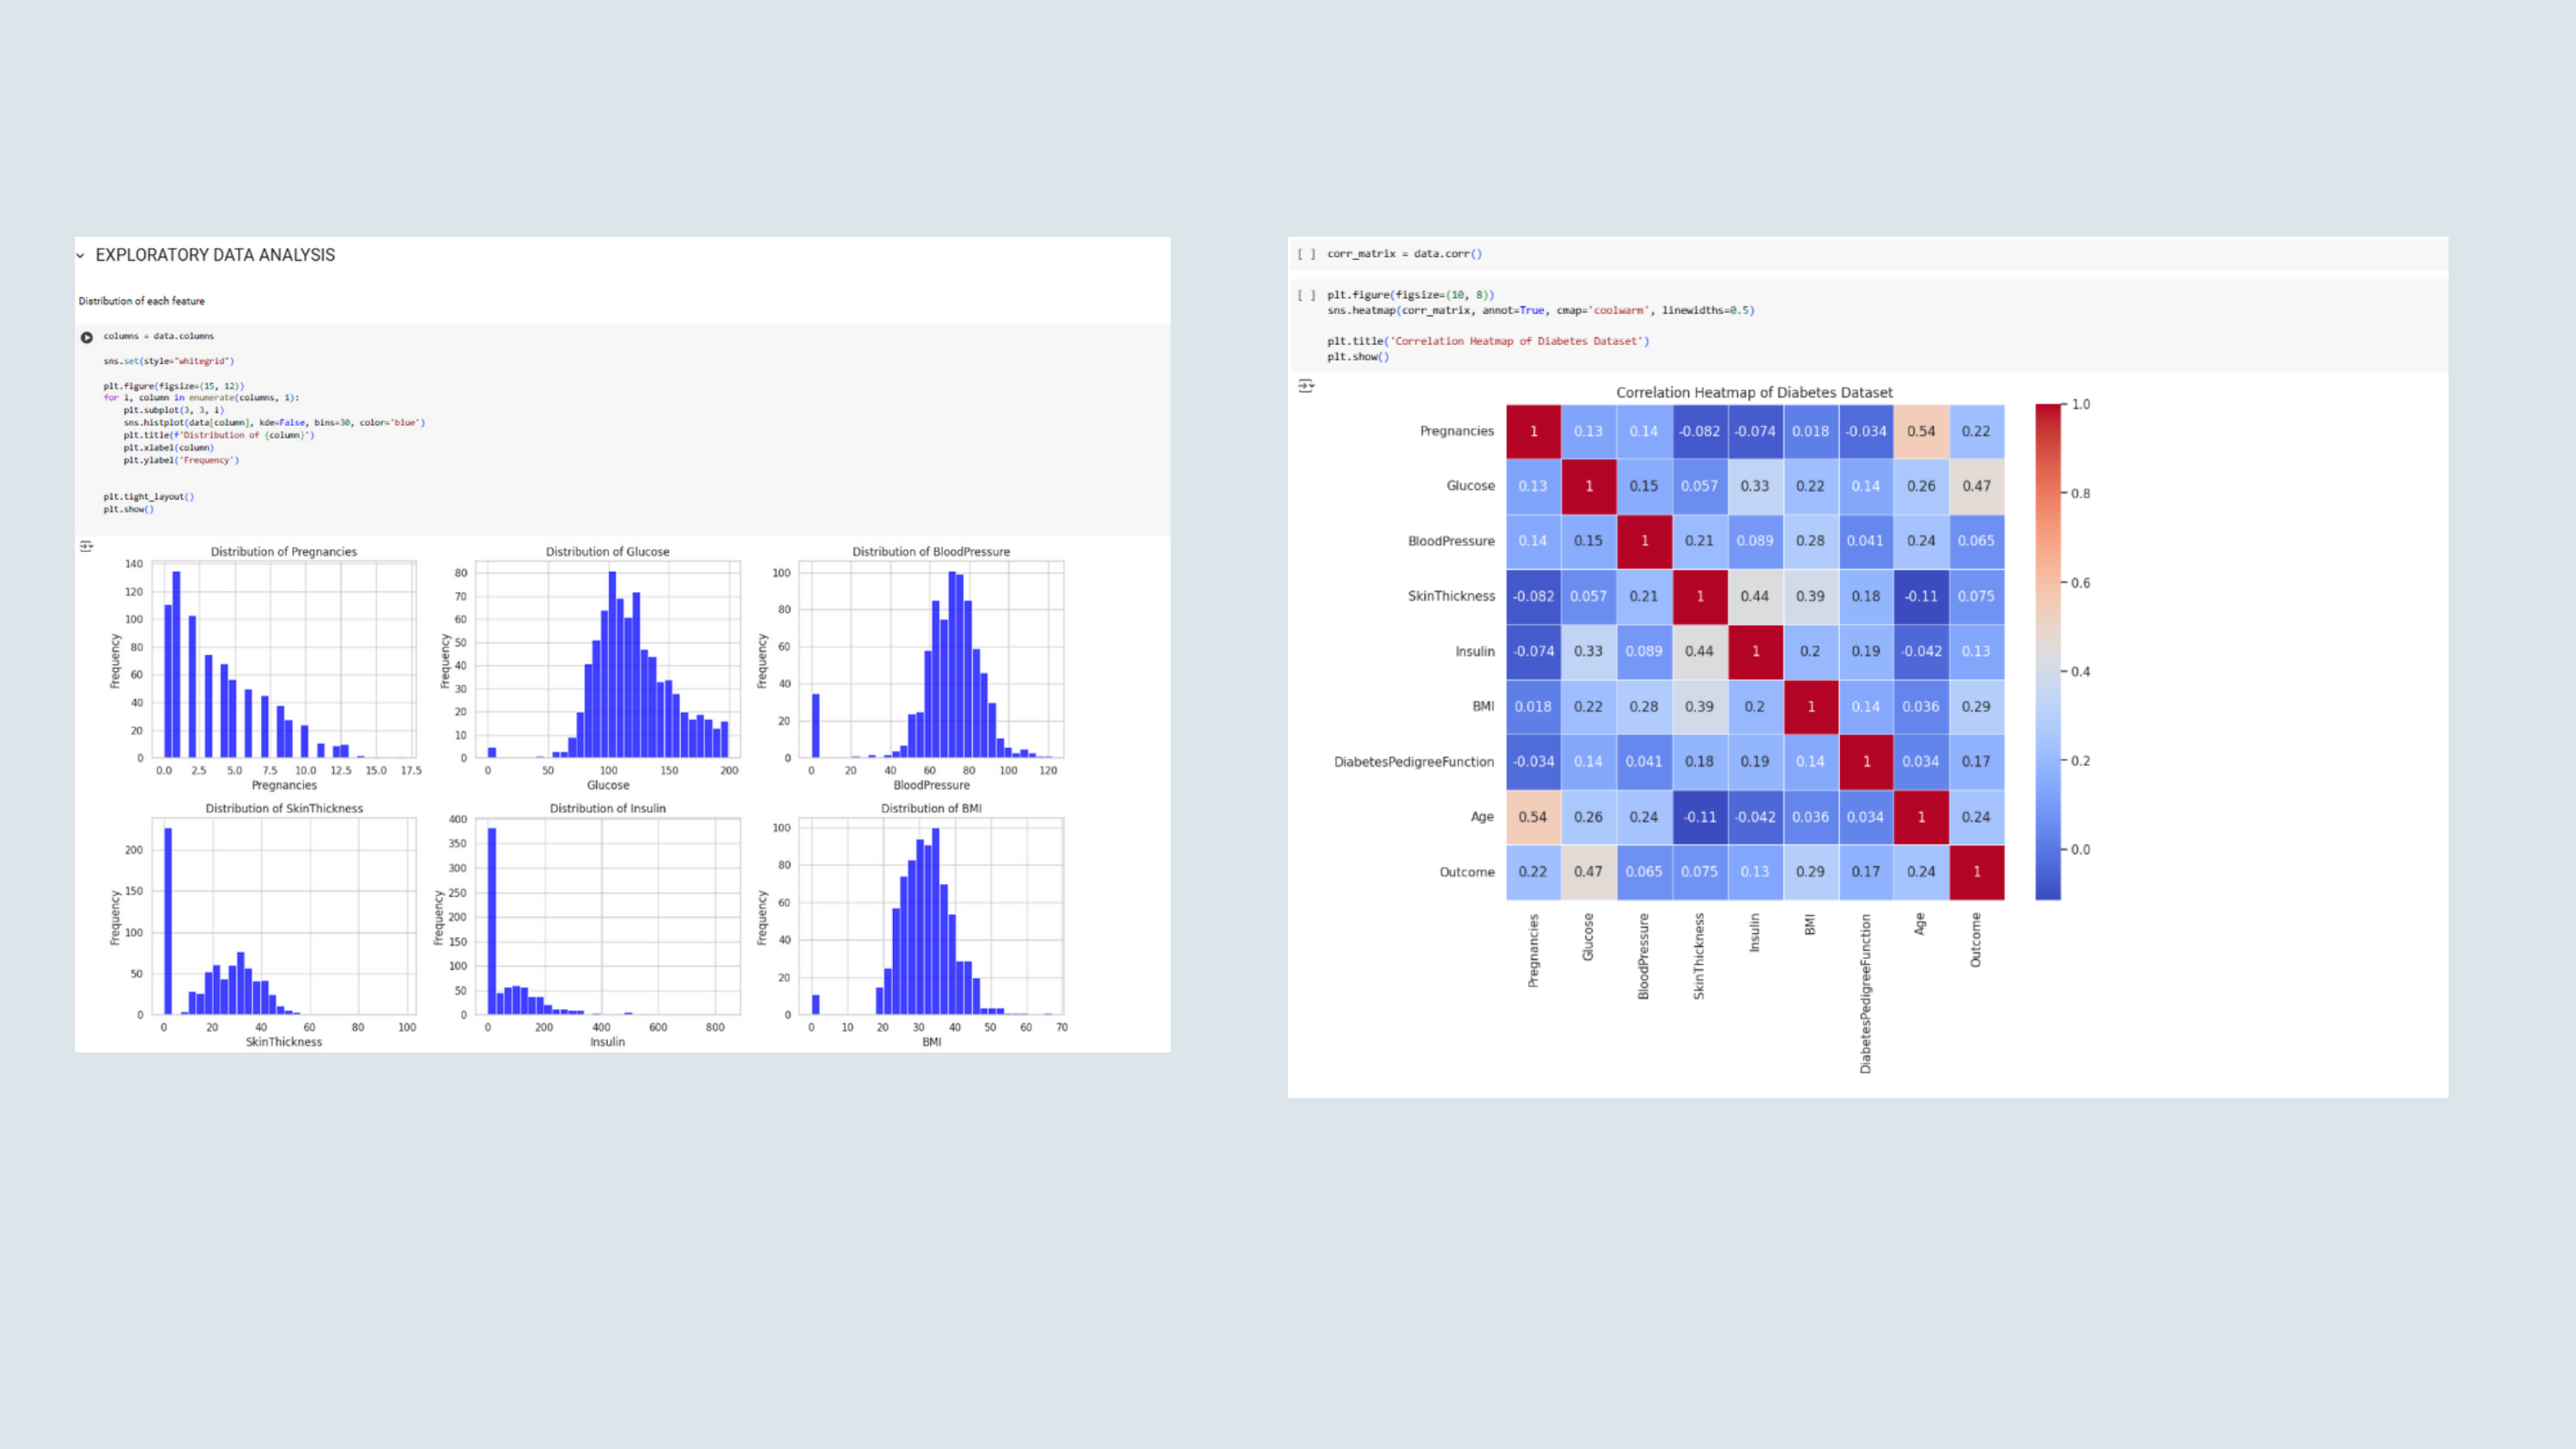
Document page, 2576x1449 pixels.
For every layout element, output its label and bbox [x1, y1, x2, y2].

text_box [1288, 237, 2449, 1098]
text_box [75, 237, 1171, 1052]
